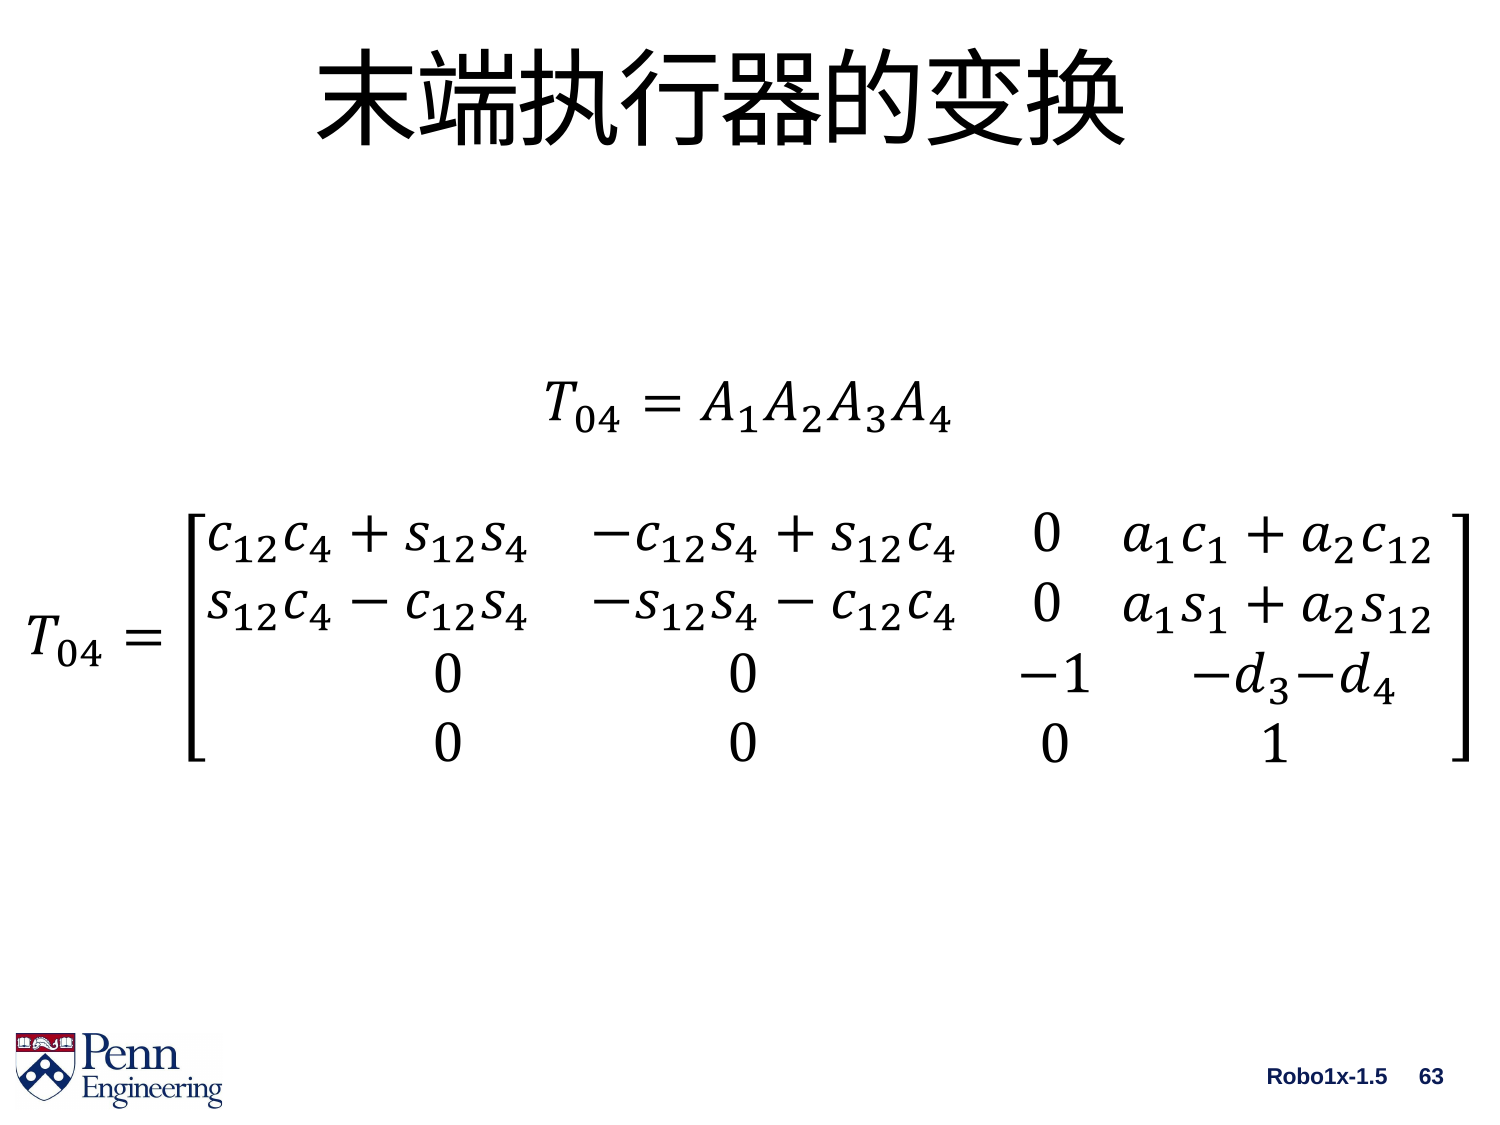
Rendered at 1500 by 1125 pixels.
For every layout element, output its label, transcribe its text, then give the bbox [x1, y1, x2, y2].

footer Robo1x-1.5 [1264, 1058, 1390, 1125]
picture [15, 1033, 223, 1110]
text_box [17, 361, 1483, 765]
slide_number 63 [1414, 1058, 1449, 1125]
title 末端执行器的变换 [57, 0, 1443, 221]
